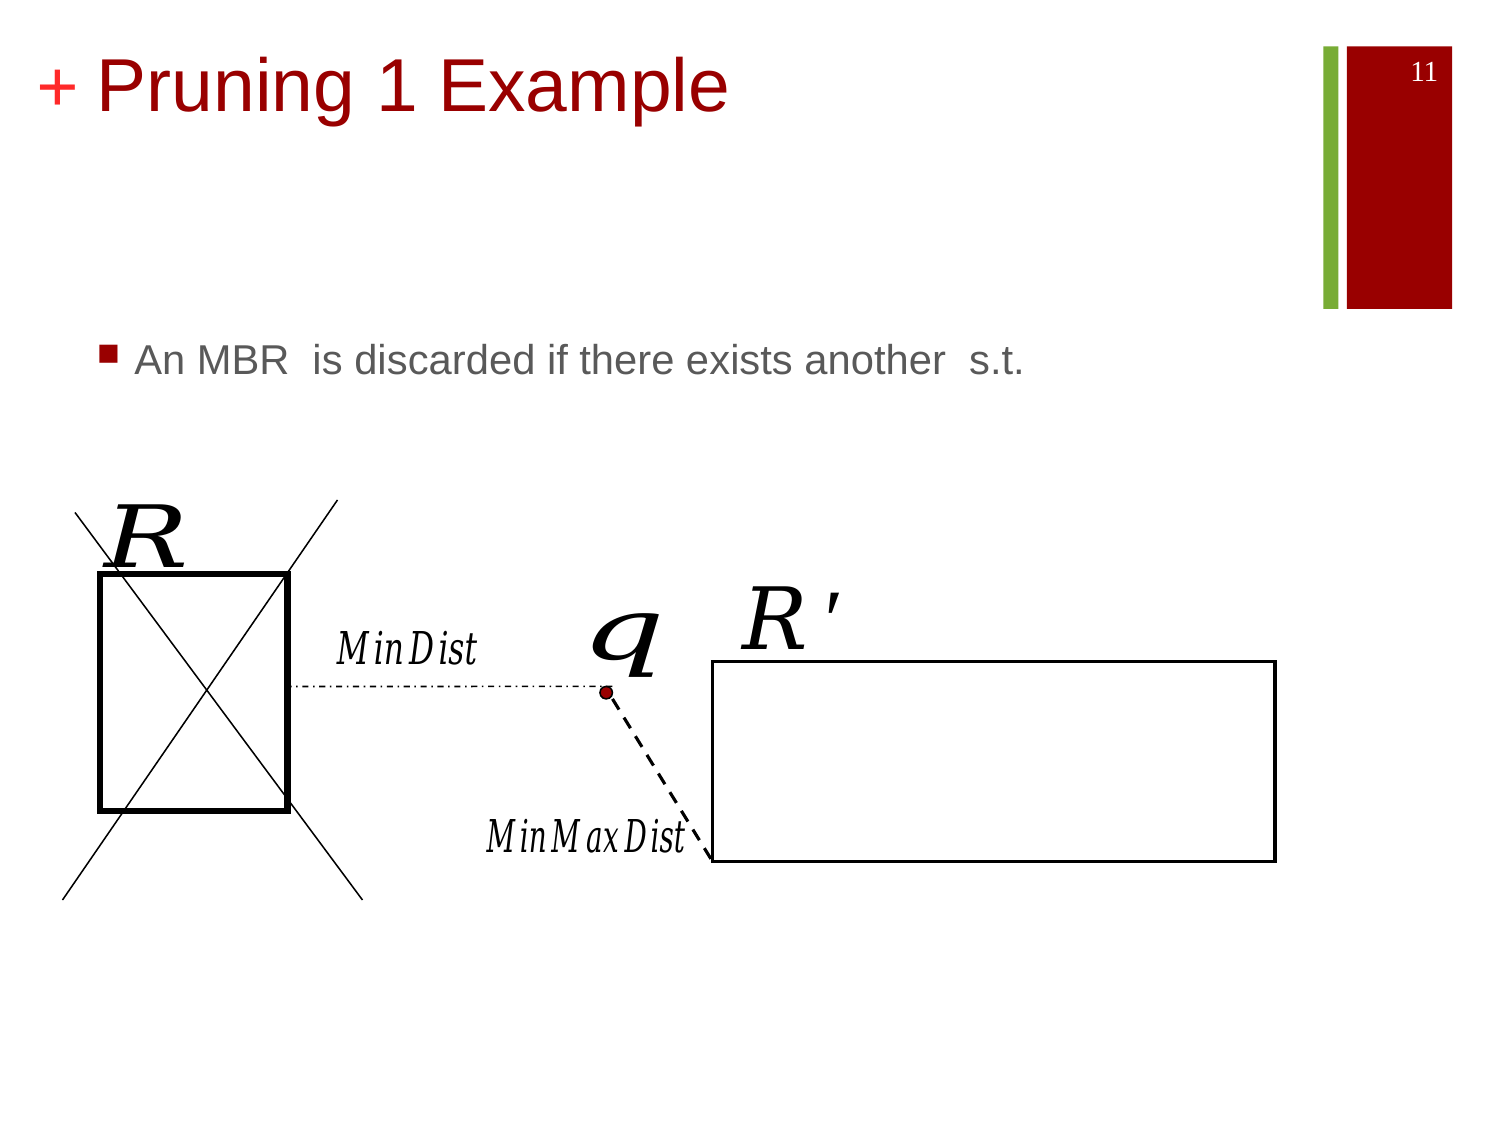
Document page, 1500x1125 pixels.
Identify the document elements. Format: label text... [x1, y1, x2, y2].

text_box [99, 573, 288, 812]
slide_number 11 [1362, 39, 1454, 100]
text_box [712, 661, 1275, 862]
title Pruning 1 Example [81, 29, 1322, 213]
text_box [599, 686, 613, 699]
